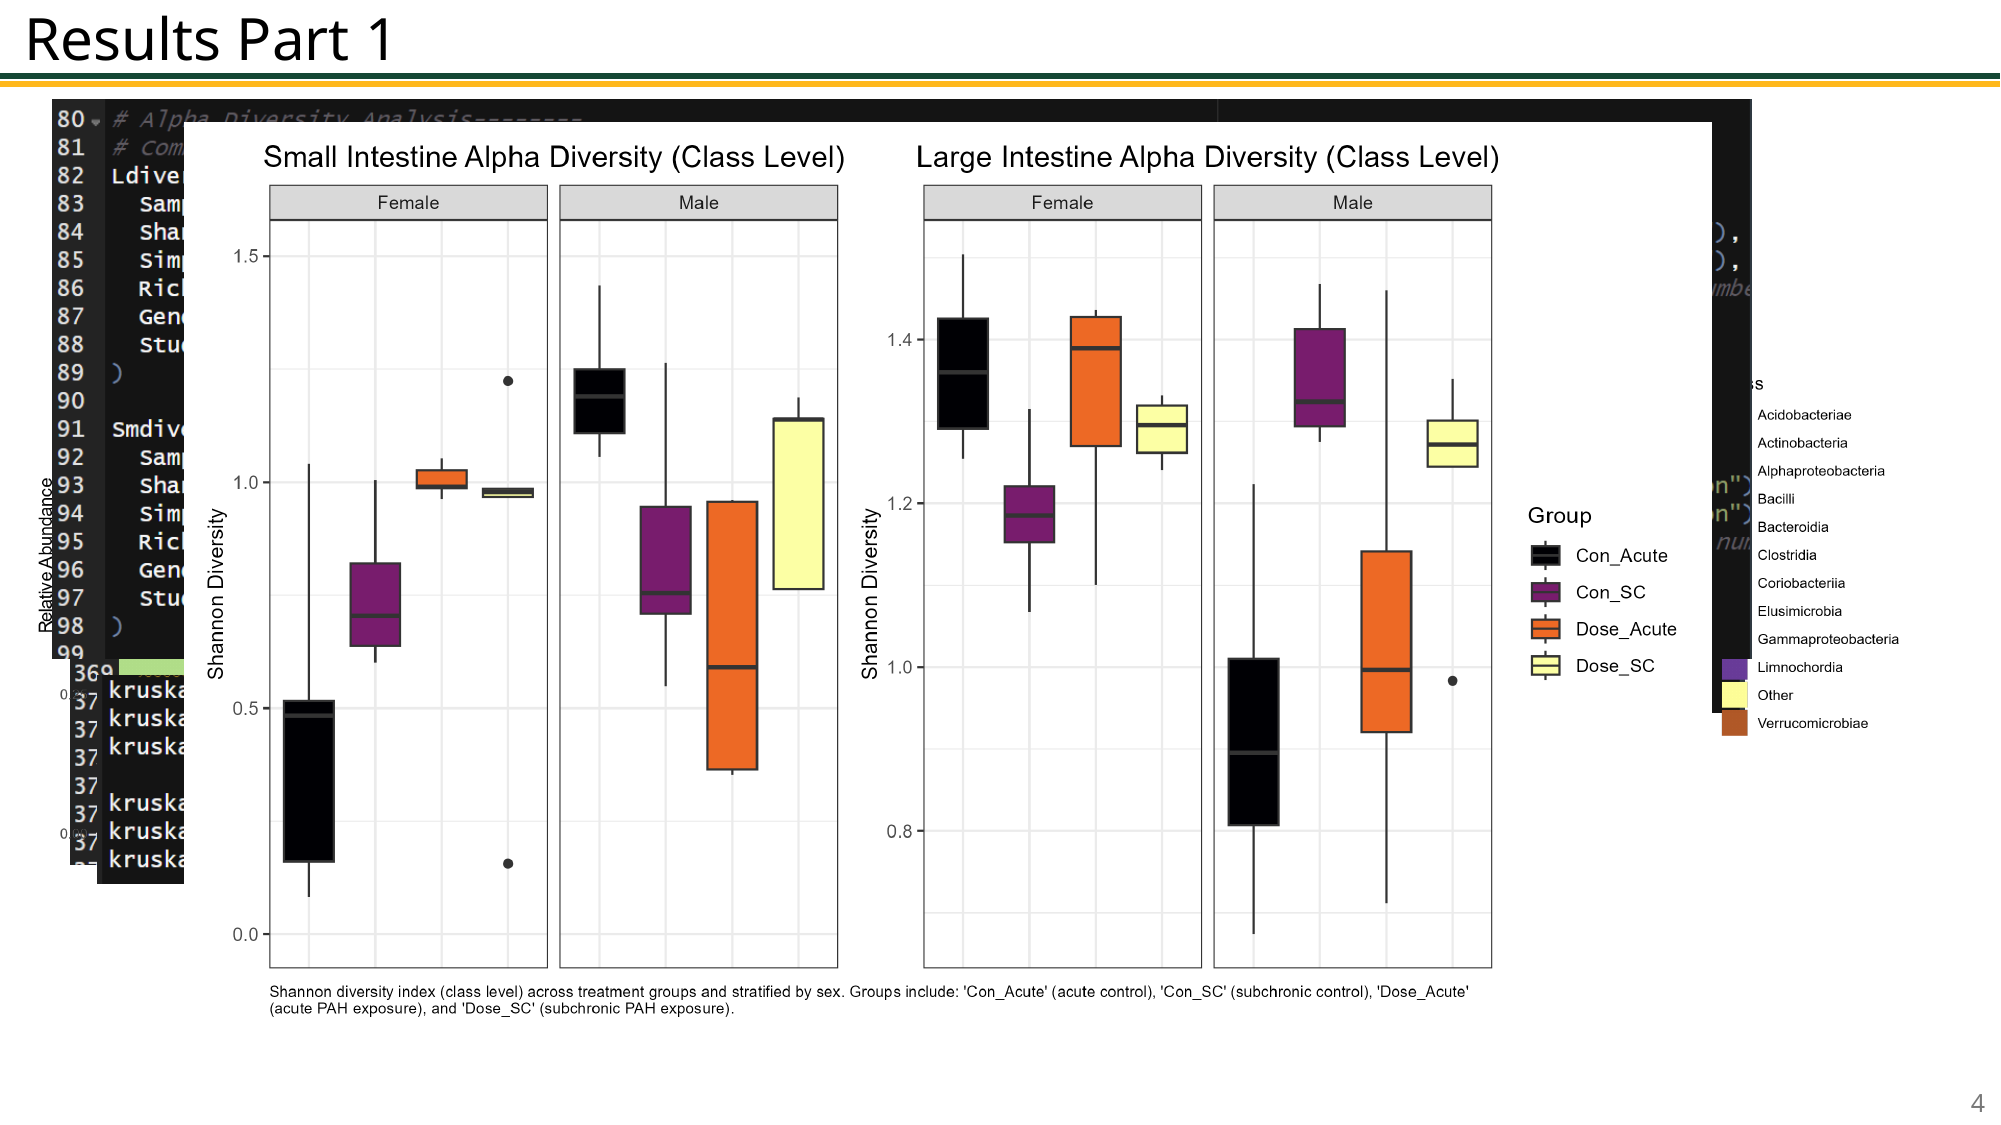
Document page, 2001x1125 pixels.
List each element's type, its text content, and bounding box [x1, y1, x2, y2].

picture [29, 98, 1918, 1040]
slide_number 4 [1938, 1072, 2000, 1125]
text_box Results Part 1 [9, 0, 1109, 75]
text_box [0, 75, 2000, 85]
